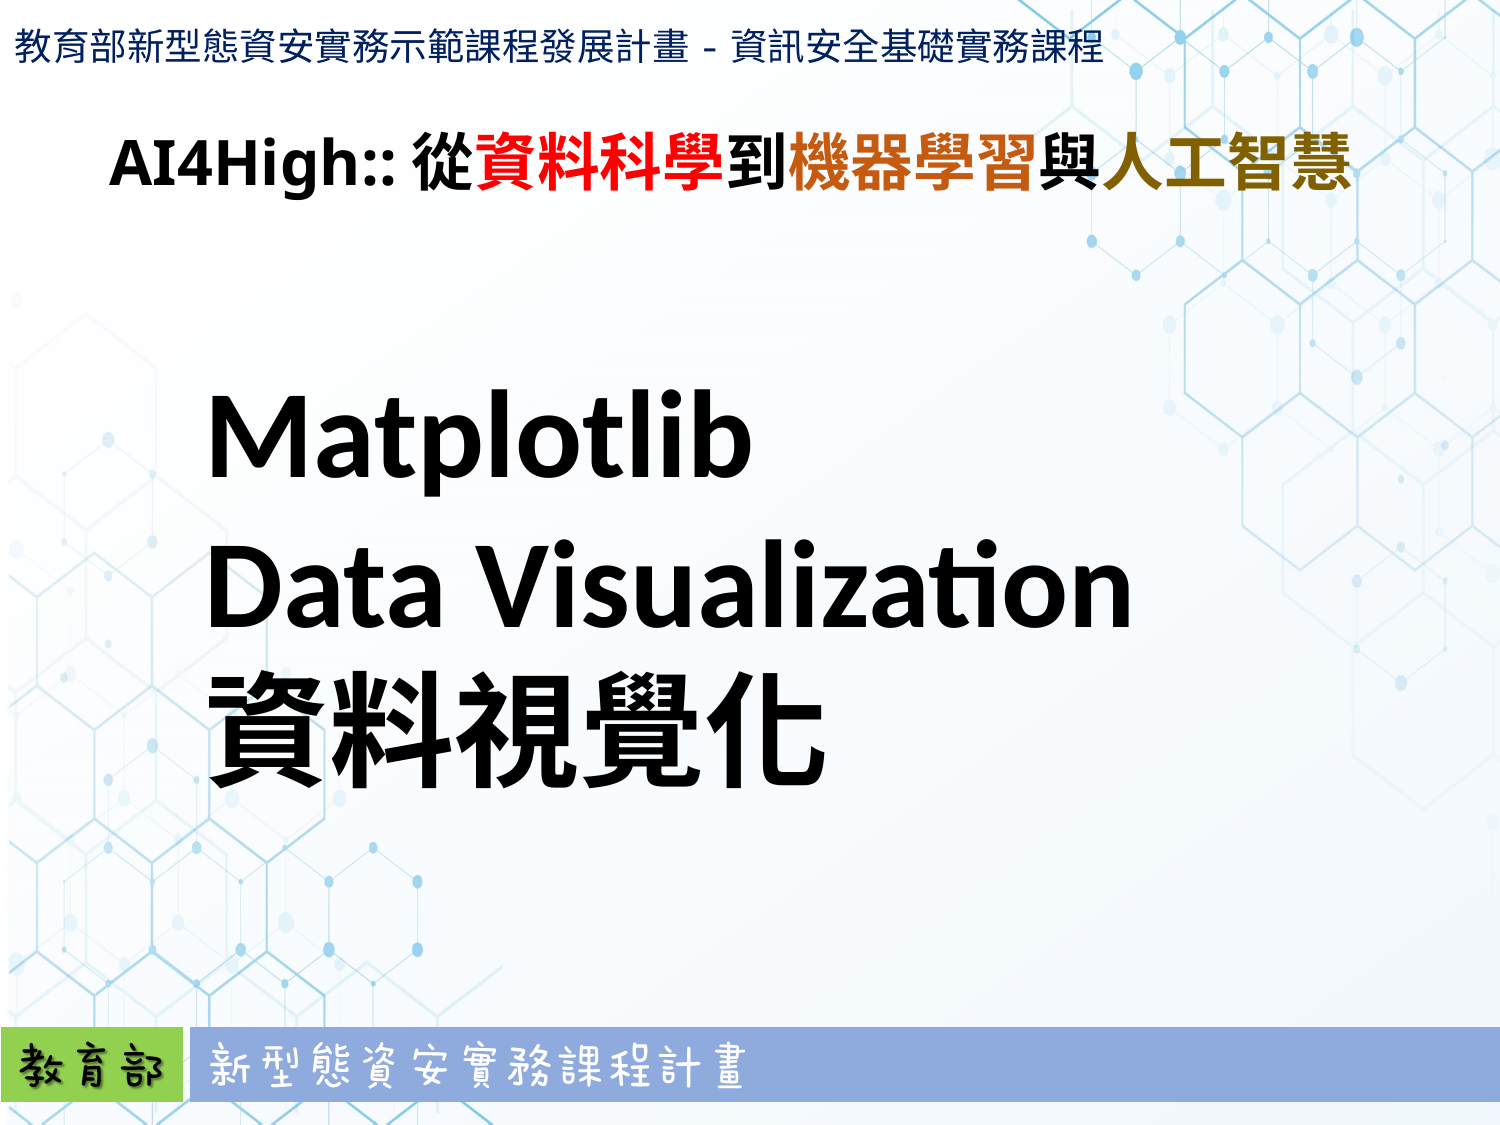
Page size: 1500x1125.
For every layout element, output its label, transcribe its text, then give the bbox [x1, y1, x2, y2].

picture [0, 0, 1500, 1125]
title AI4High::從資料科學到機器學習與人工智慧 [93, 116, 1369, 207]
text_box Matplotlib Data Visualization 資料視覺化 [189, 344, 1210, 810]
text_box 教育部新型態資安實務示範課程發展計畫-資訊安全基礎實務課程 [0, 15, 1144, 76]
